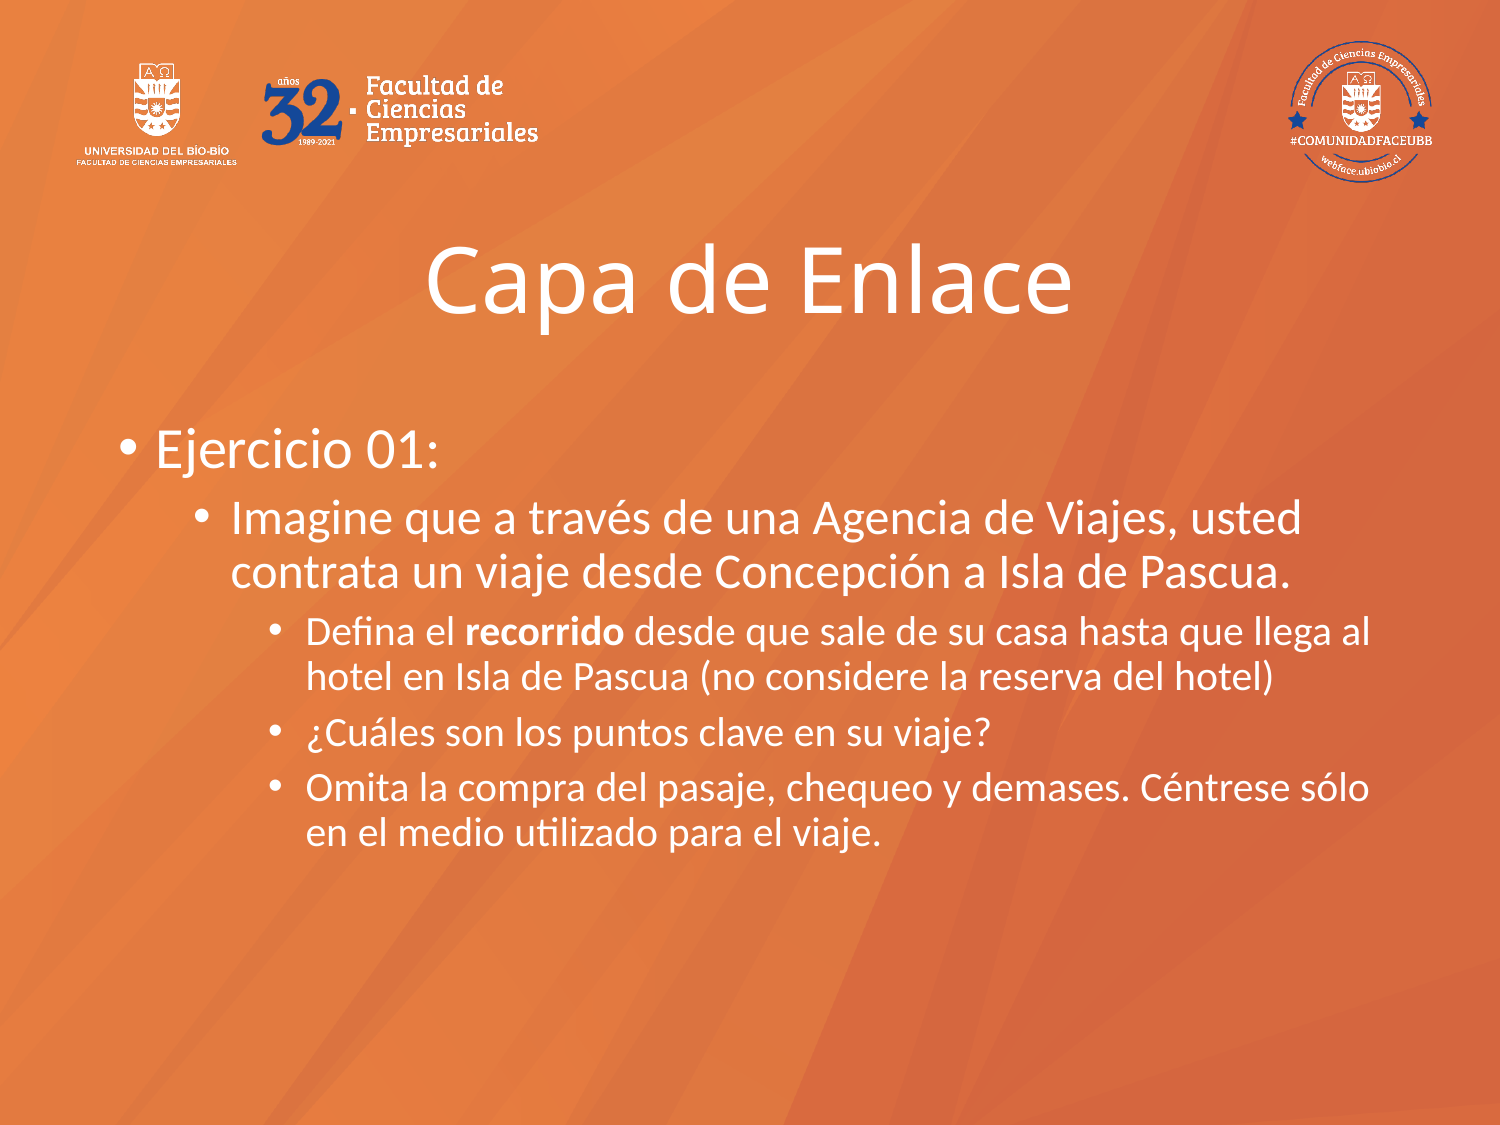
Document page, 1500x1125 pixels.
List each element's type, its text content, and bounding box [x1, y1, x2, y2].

list Ejercicio 01: Imagine que a través de una Agencia de Viajes, usted contrata un viaje desde Concepción a Isla de Pascua. Defina el recorrido desde que sale de su casa hasta que llega al hotel en Isla de Pascua (no considere la reserva del hotel) ¿Cuáles son los puntos clave en su viaje? Omita la compra del pasaje, chequeo y demases. Céntrese sólo en el medio utilizado para el viaje. [103, 410, 1397, 1014]
picture [0, 0, 1500, 1125]
title Capa de Enlace [103, 175, 1397, 393]
